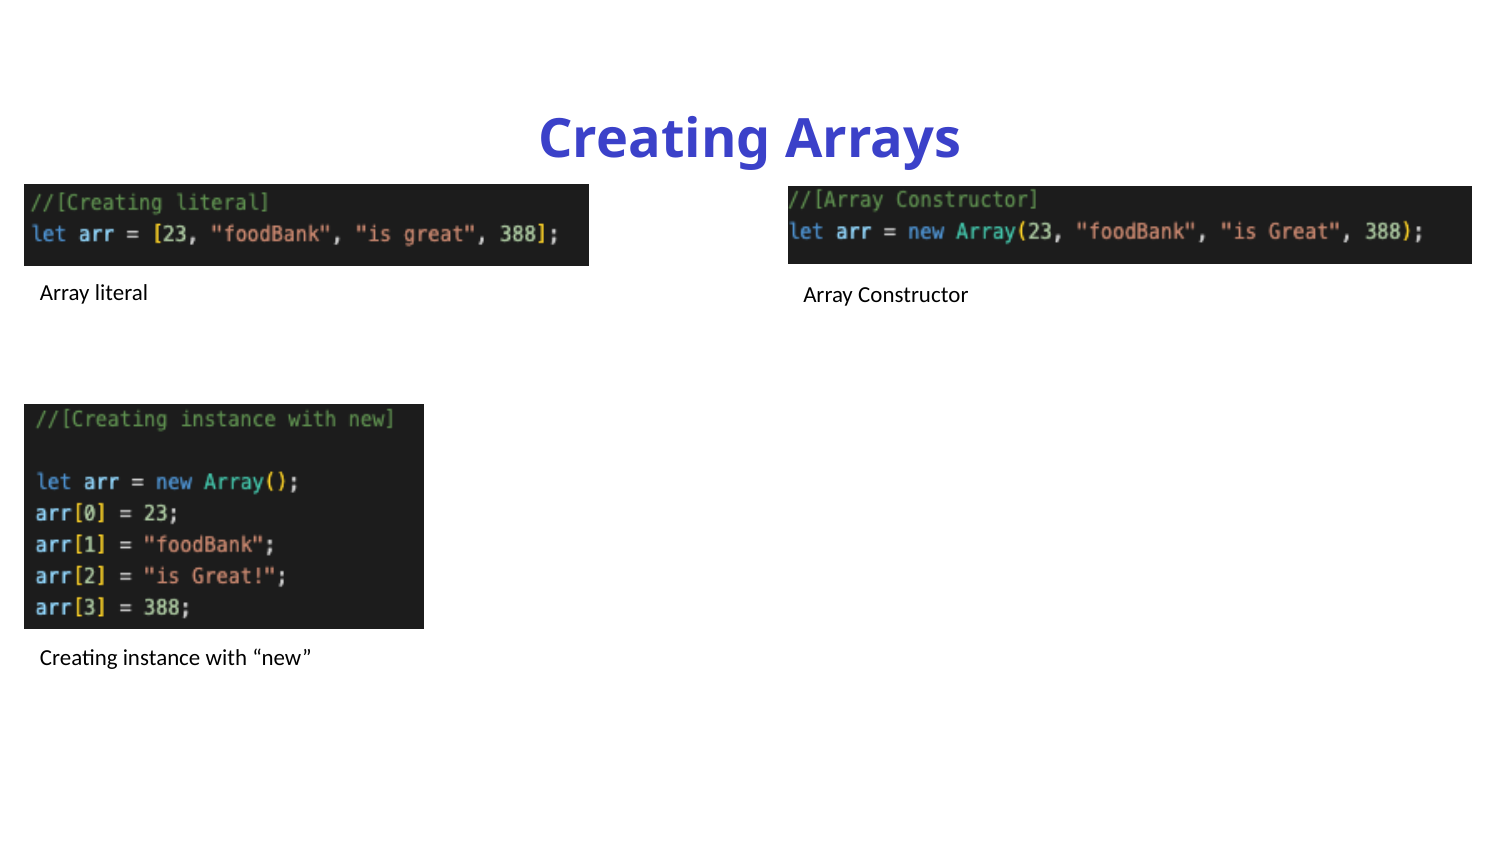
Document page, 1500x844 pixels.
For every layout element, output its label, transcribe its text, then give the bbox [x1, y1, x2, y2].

picture [788, 186, 1472, 264]
picture [24, 183, 589, 266]
text_box Creating Arrays [464, 93, 1036, 169]
text_box Array literal [24, 274, 263, 319]
picture [24, 404, 424, 629]
text_box Creating instance with “new” [24, 637, 372, 684]
text_box Array Constructor [788, 271, 1135, 321]
